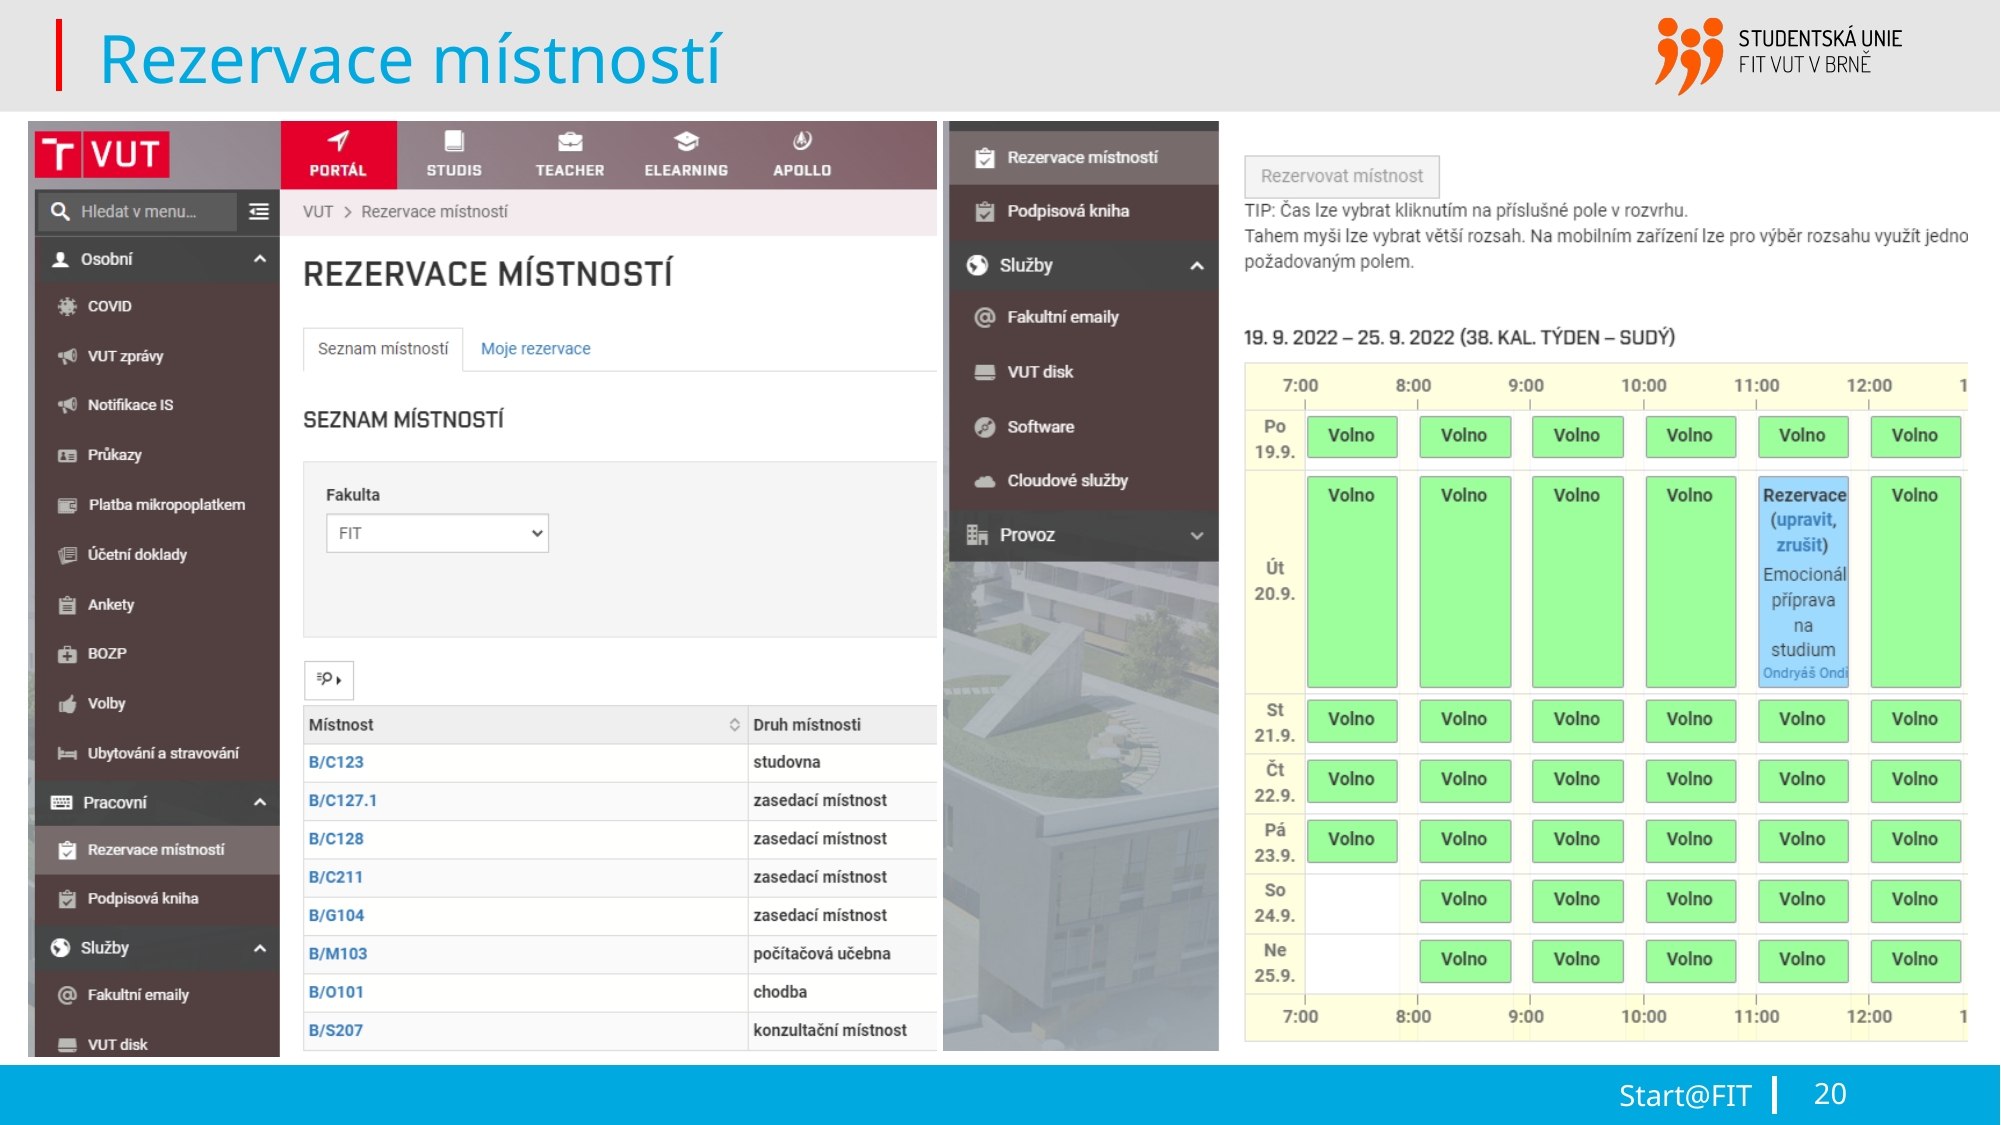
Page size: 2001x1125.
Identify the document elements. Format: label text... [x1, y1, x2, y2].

footer Start@FIT [137, 1076, 1768, 1114]
picture [943, 121, 1968, 1051]
slide_number 20 [1787, 1076, 1863, 1114]
picture [27, 121, 937, 1057]
title Rezervace místností [83, 11, 2000, 112]
